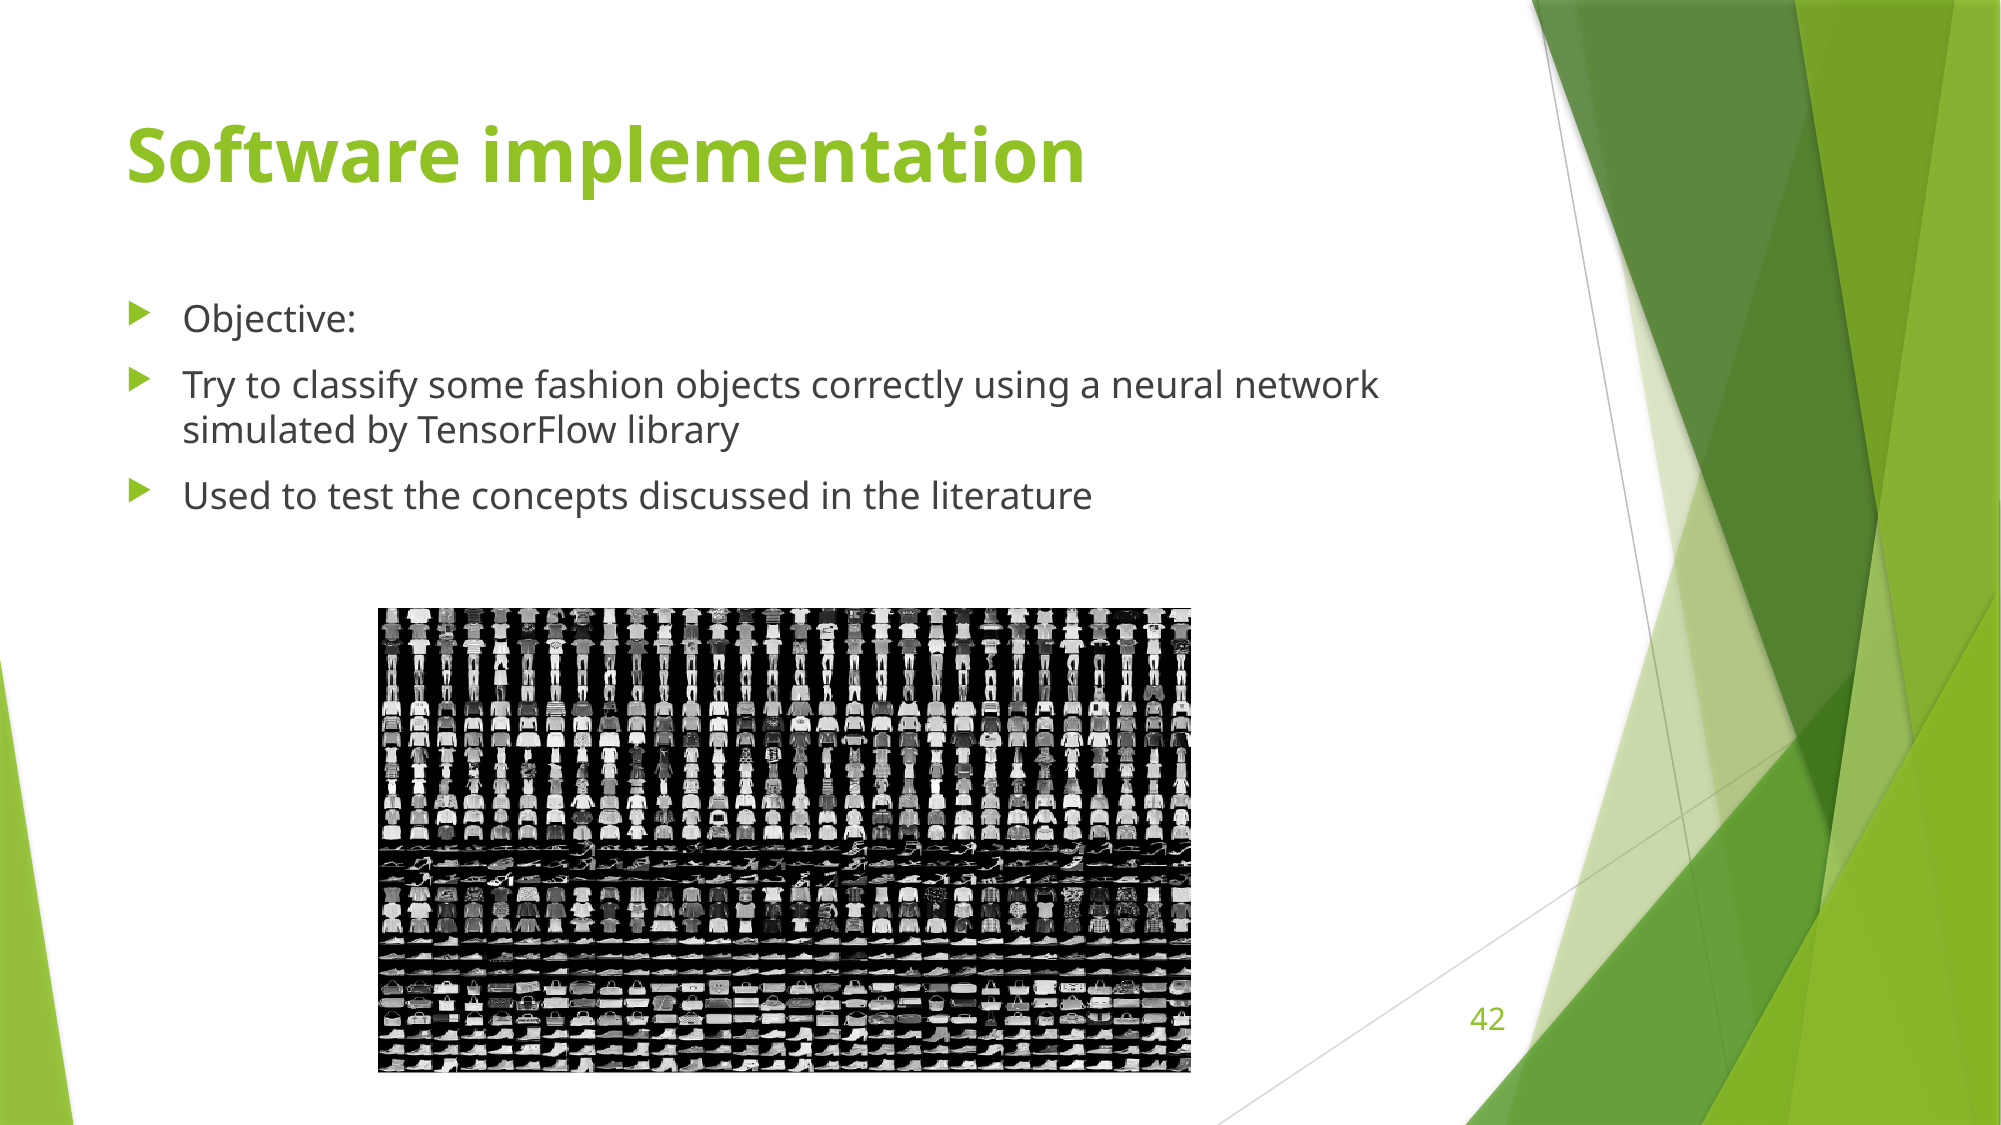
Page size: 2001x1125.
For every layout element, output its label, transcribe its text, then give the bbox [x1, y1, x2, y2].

list Objective: Try to classify some fashion objects correctly using a neural network simulated by TensorFlow library Used to test the concepts discussed in the literature [111, 287, 1522, 925]
picture [375, 605, 1192, 1073]
title Software implementation [111, 99, 1522, 287]
slide_number 42 [1409, 991, 1522, 1051]
